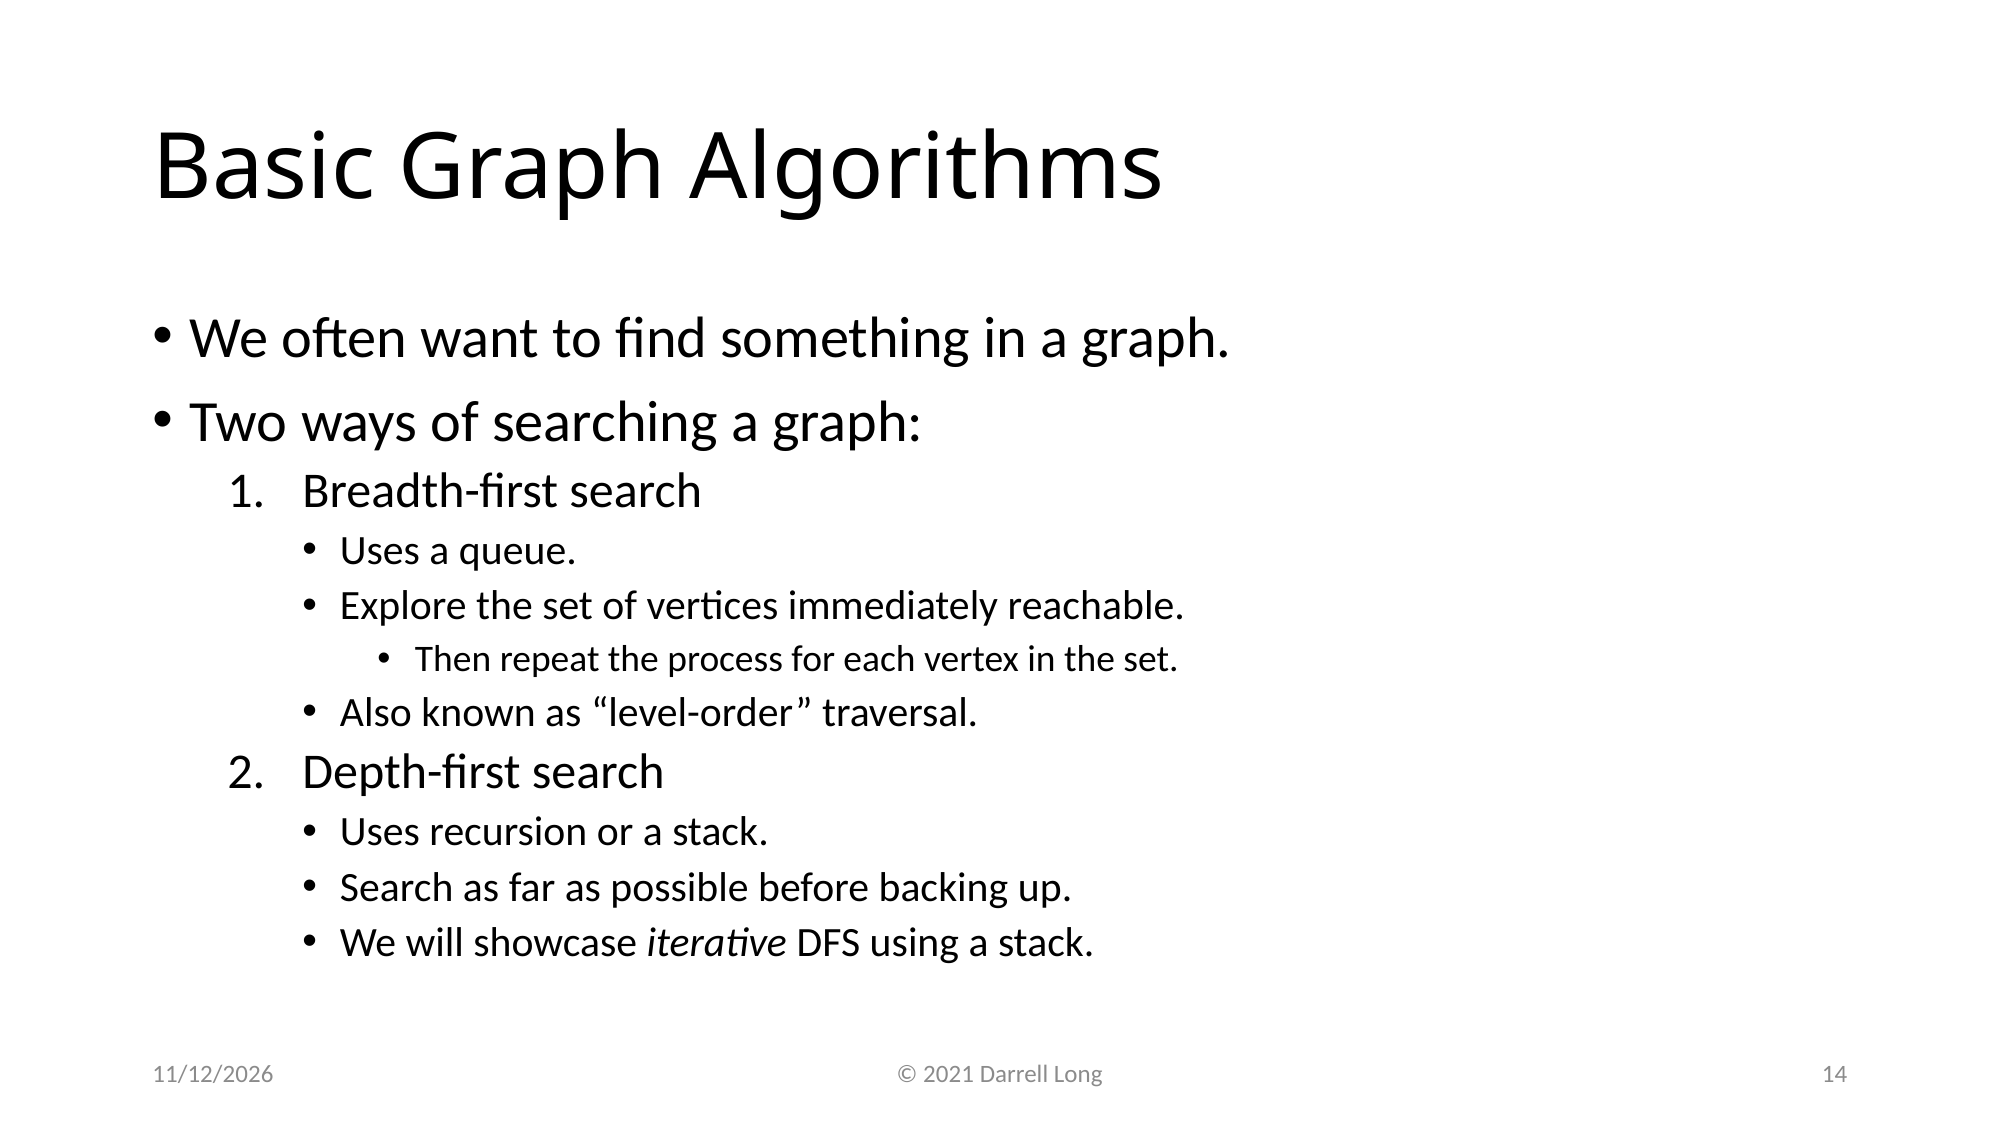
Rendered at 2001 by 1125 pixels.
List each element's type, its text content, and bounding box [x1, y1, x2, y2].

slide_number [137, 1042, 588, 1103]
list We often want to find something in a graph. Two ways of searching a graph: Breadth-first search Uses a queue. Explore the set of vertices immediately reachable. Then repeat the process for each vertex in the set. Also known as “level-order” traversal. Depth-first search Uses recursion or a stack. Search as far as possible before backing up. We will showcase iterative DFS using a stack. [137, 299, 1863, 1014]
footer © 2021 Darrell Long [662, 1042, 1338, 1103]
slide_number 14 [1412, 1042, 1863, 1103]
title Basic Graph Algorithms [137, 59, 1863, 278]
